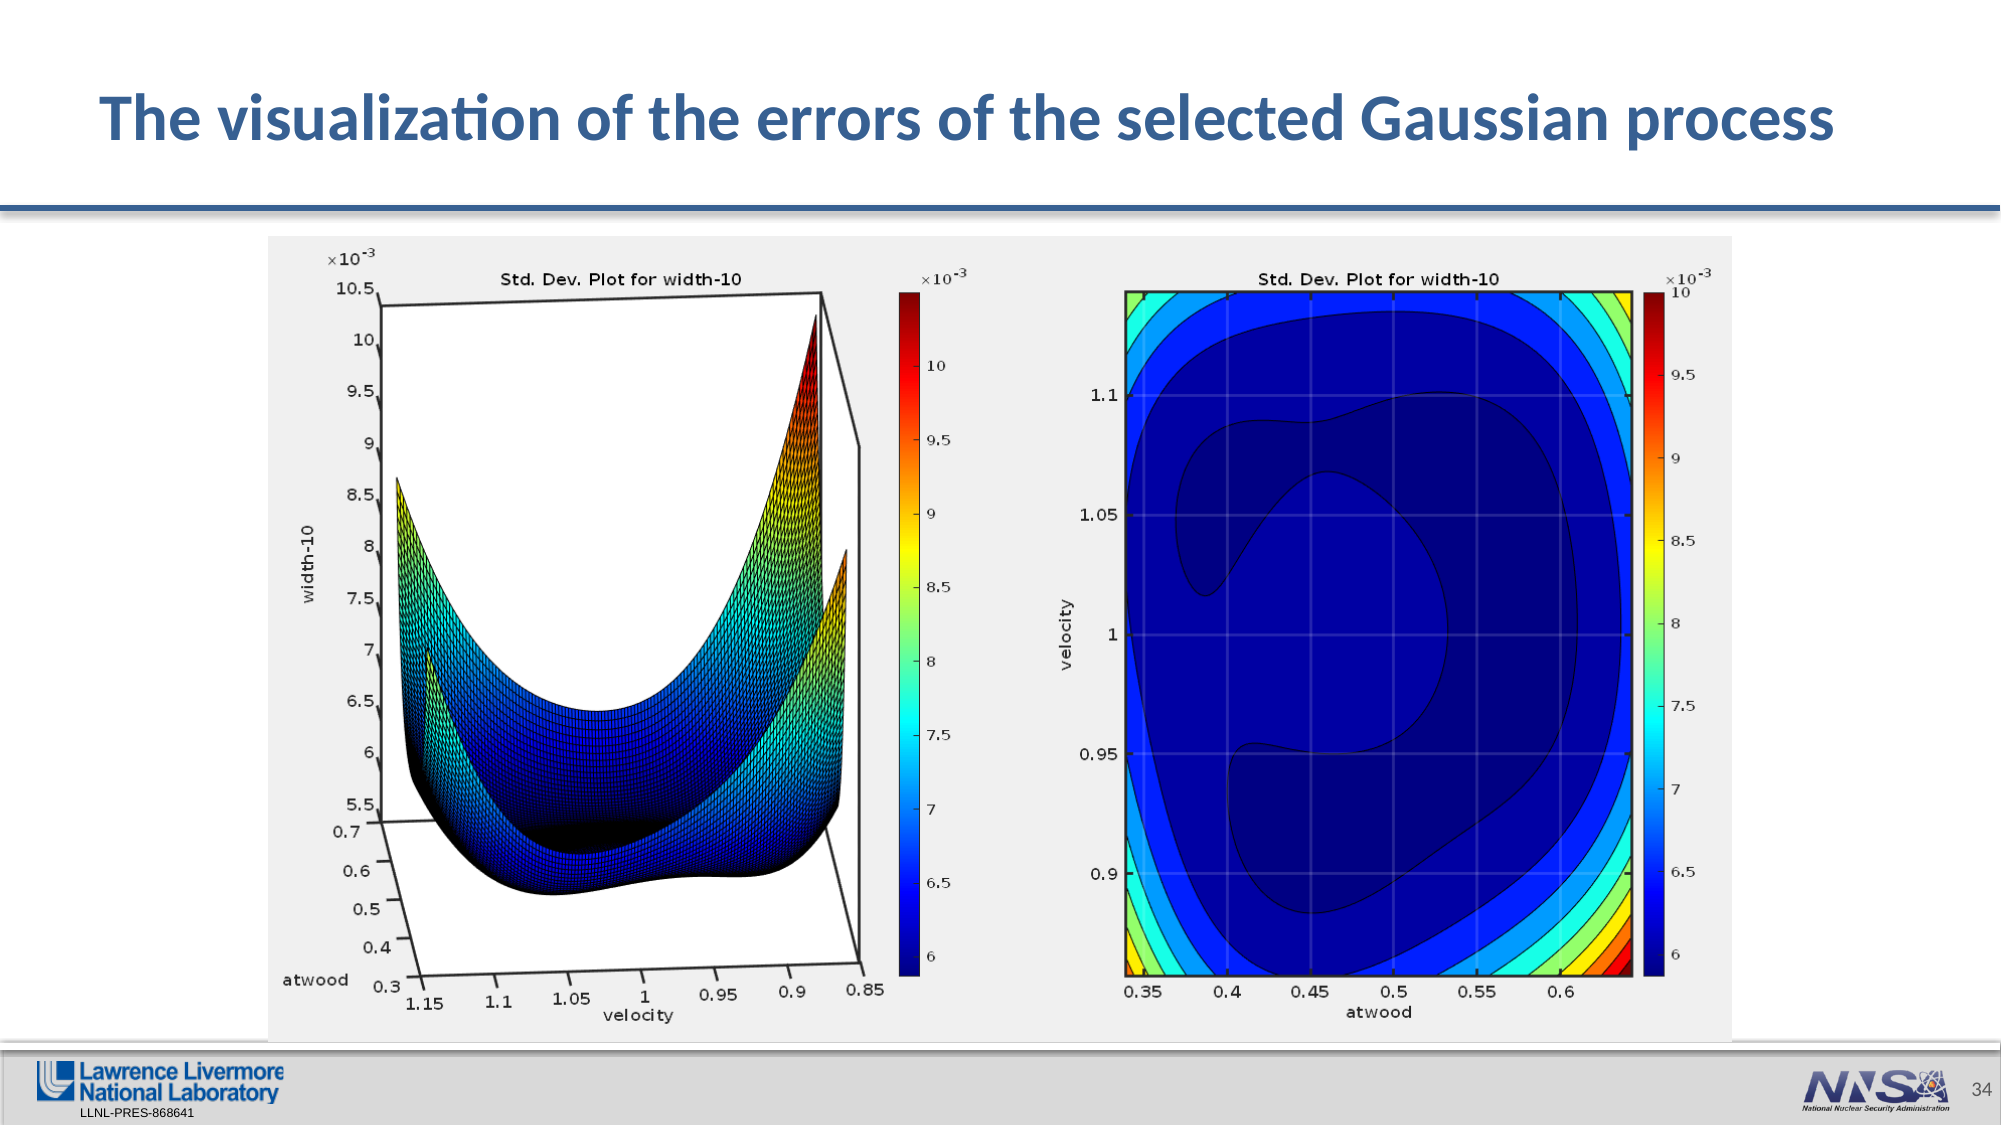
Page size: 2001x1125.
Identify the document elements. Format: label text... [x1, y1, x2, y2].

title The visualization of the errors of the selected Gaussian process [99, 36, 1900, 202]
picture [1795, 1057, 1956, 1119]
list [268, 236, 1732, 1042]
